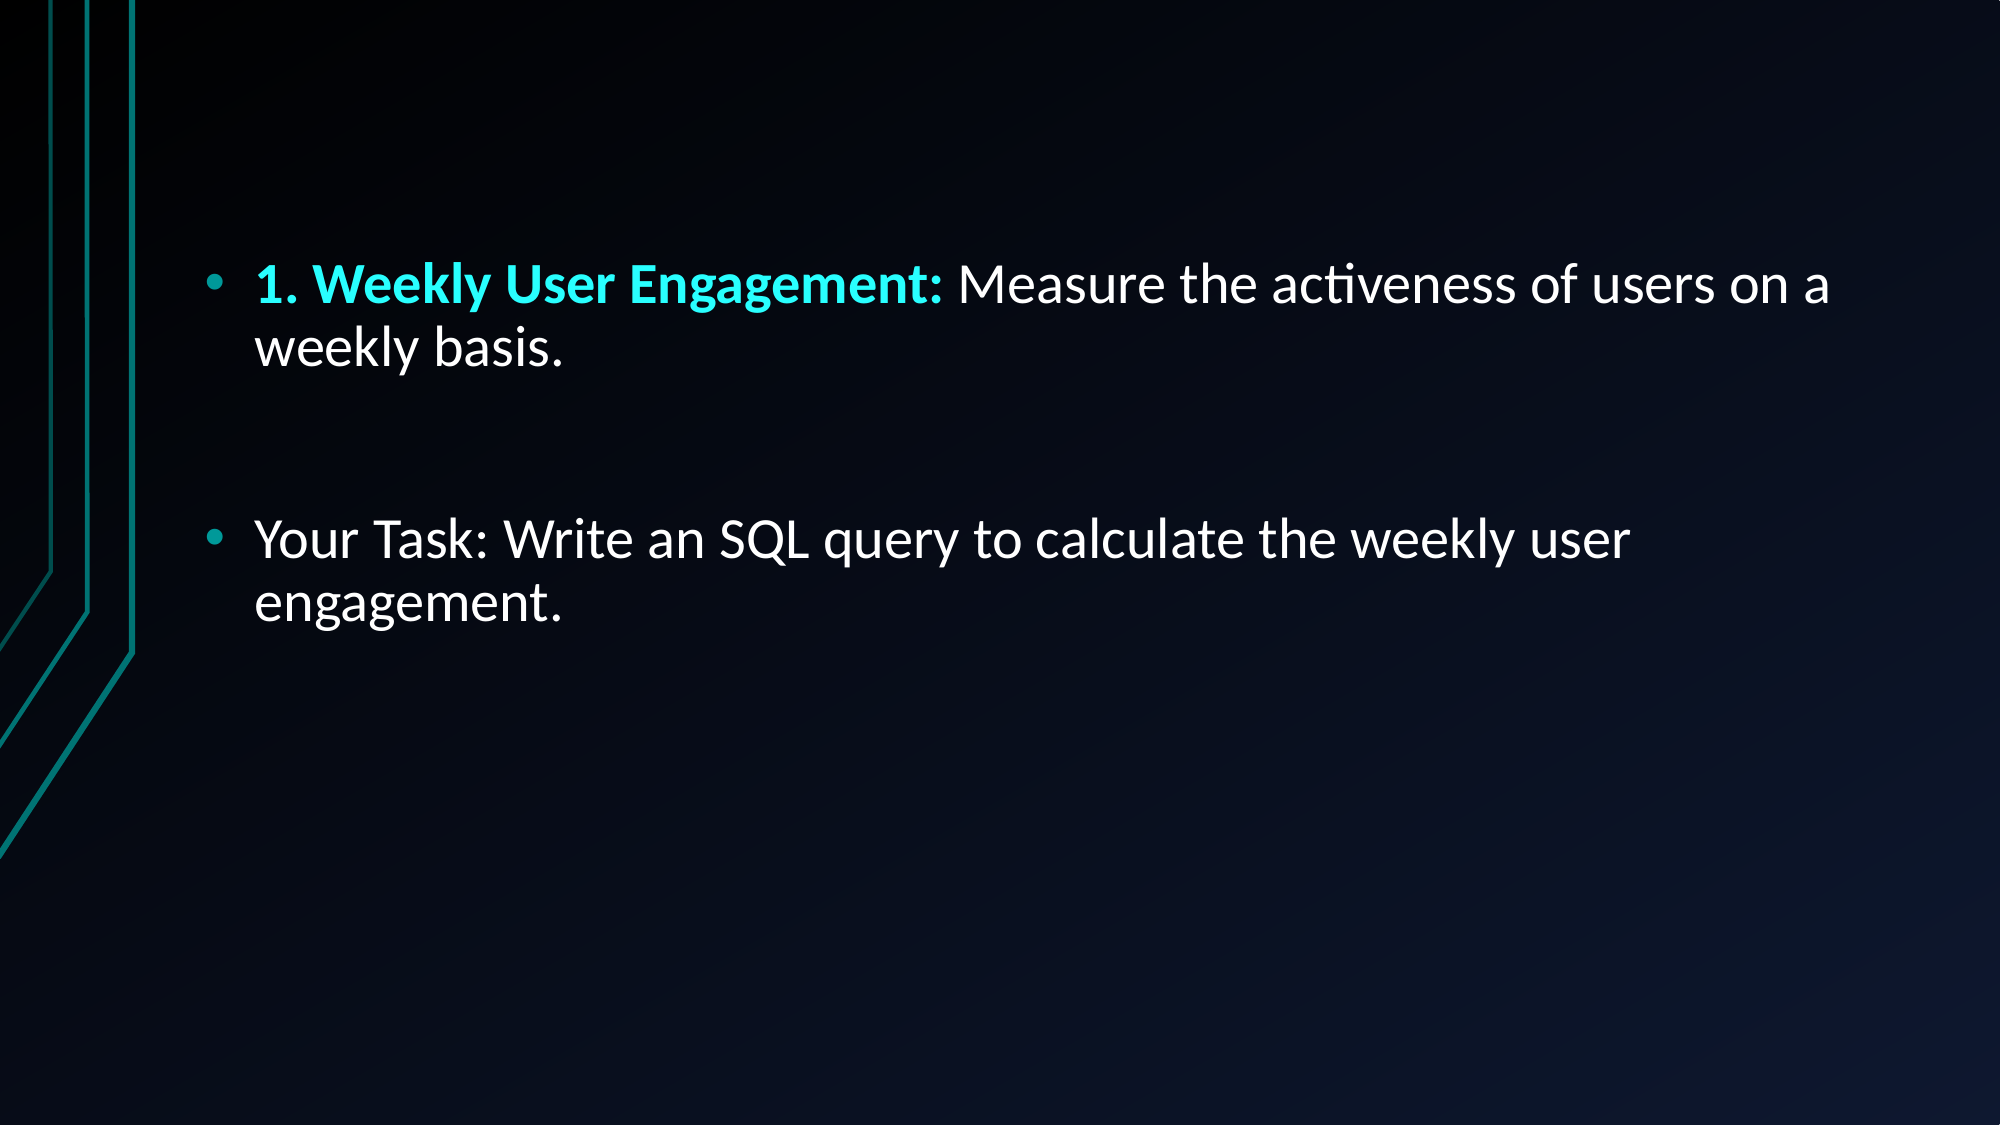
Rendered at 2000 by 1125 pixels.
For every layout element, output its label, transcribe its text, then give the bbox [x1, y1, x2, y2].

list 1. Weekly User Engagement: Measure the activeness of users on a weekly basis. Your Task: Write an SQL query to calculate the weekly user engagement. [184, 243, 1933, 799]
